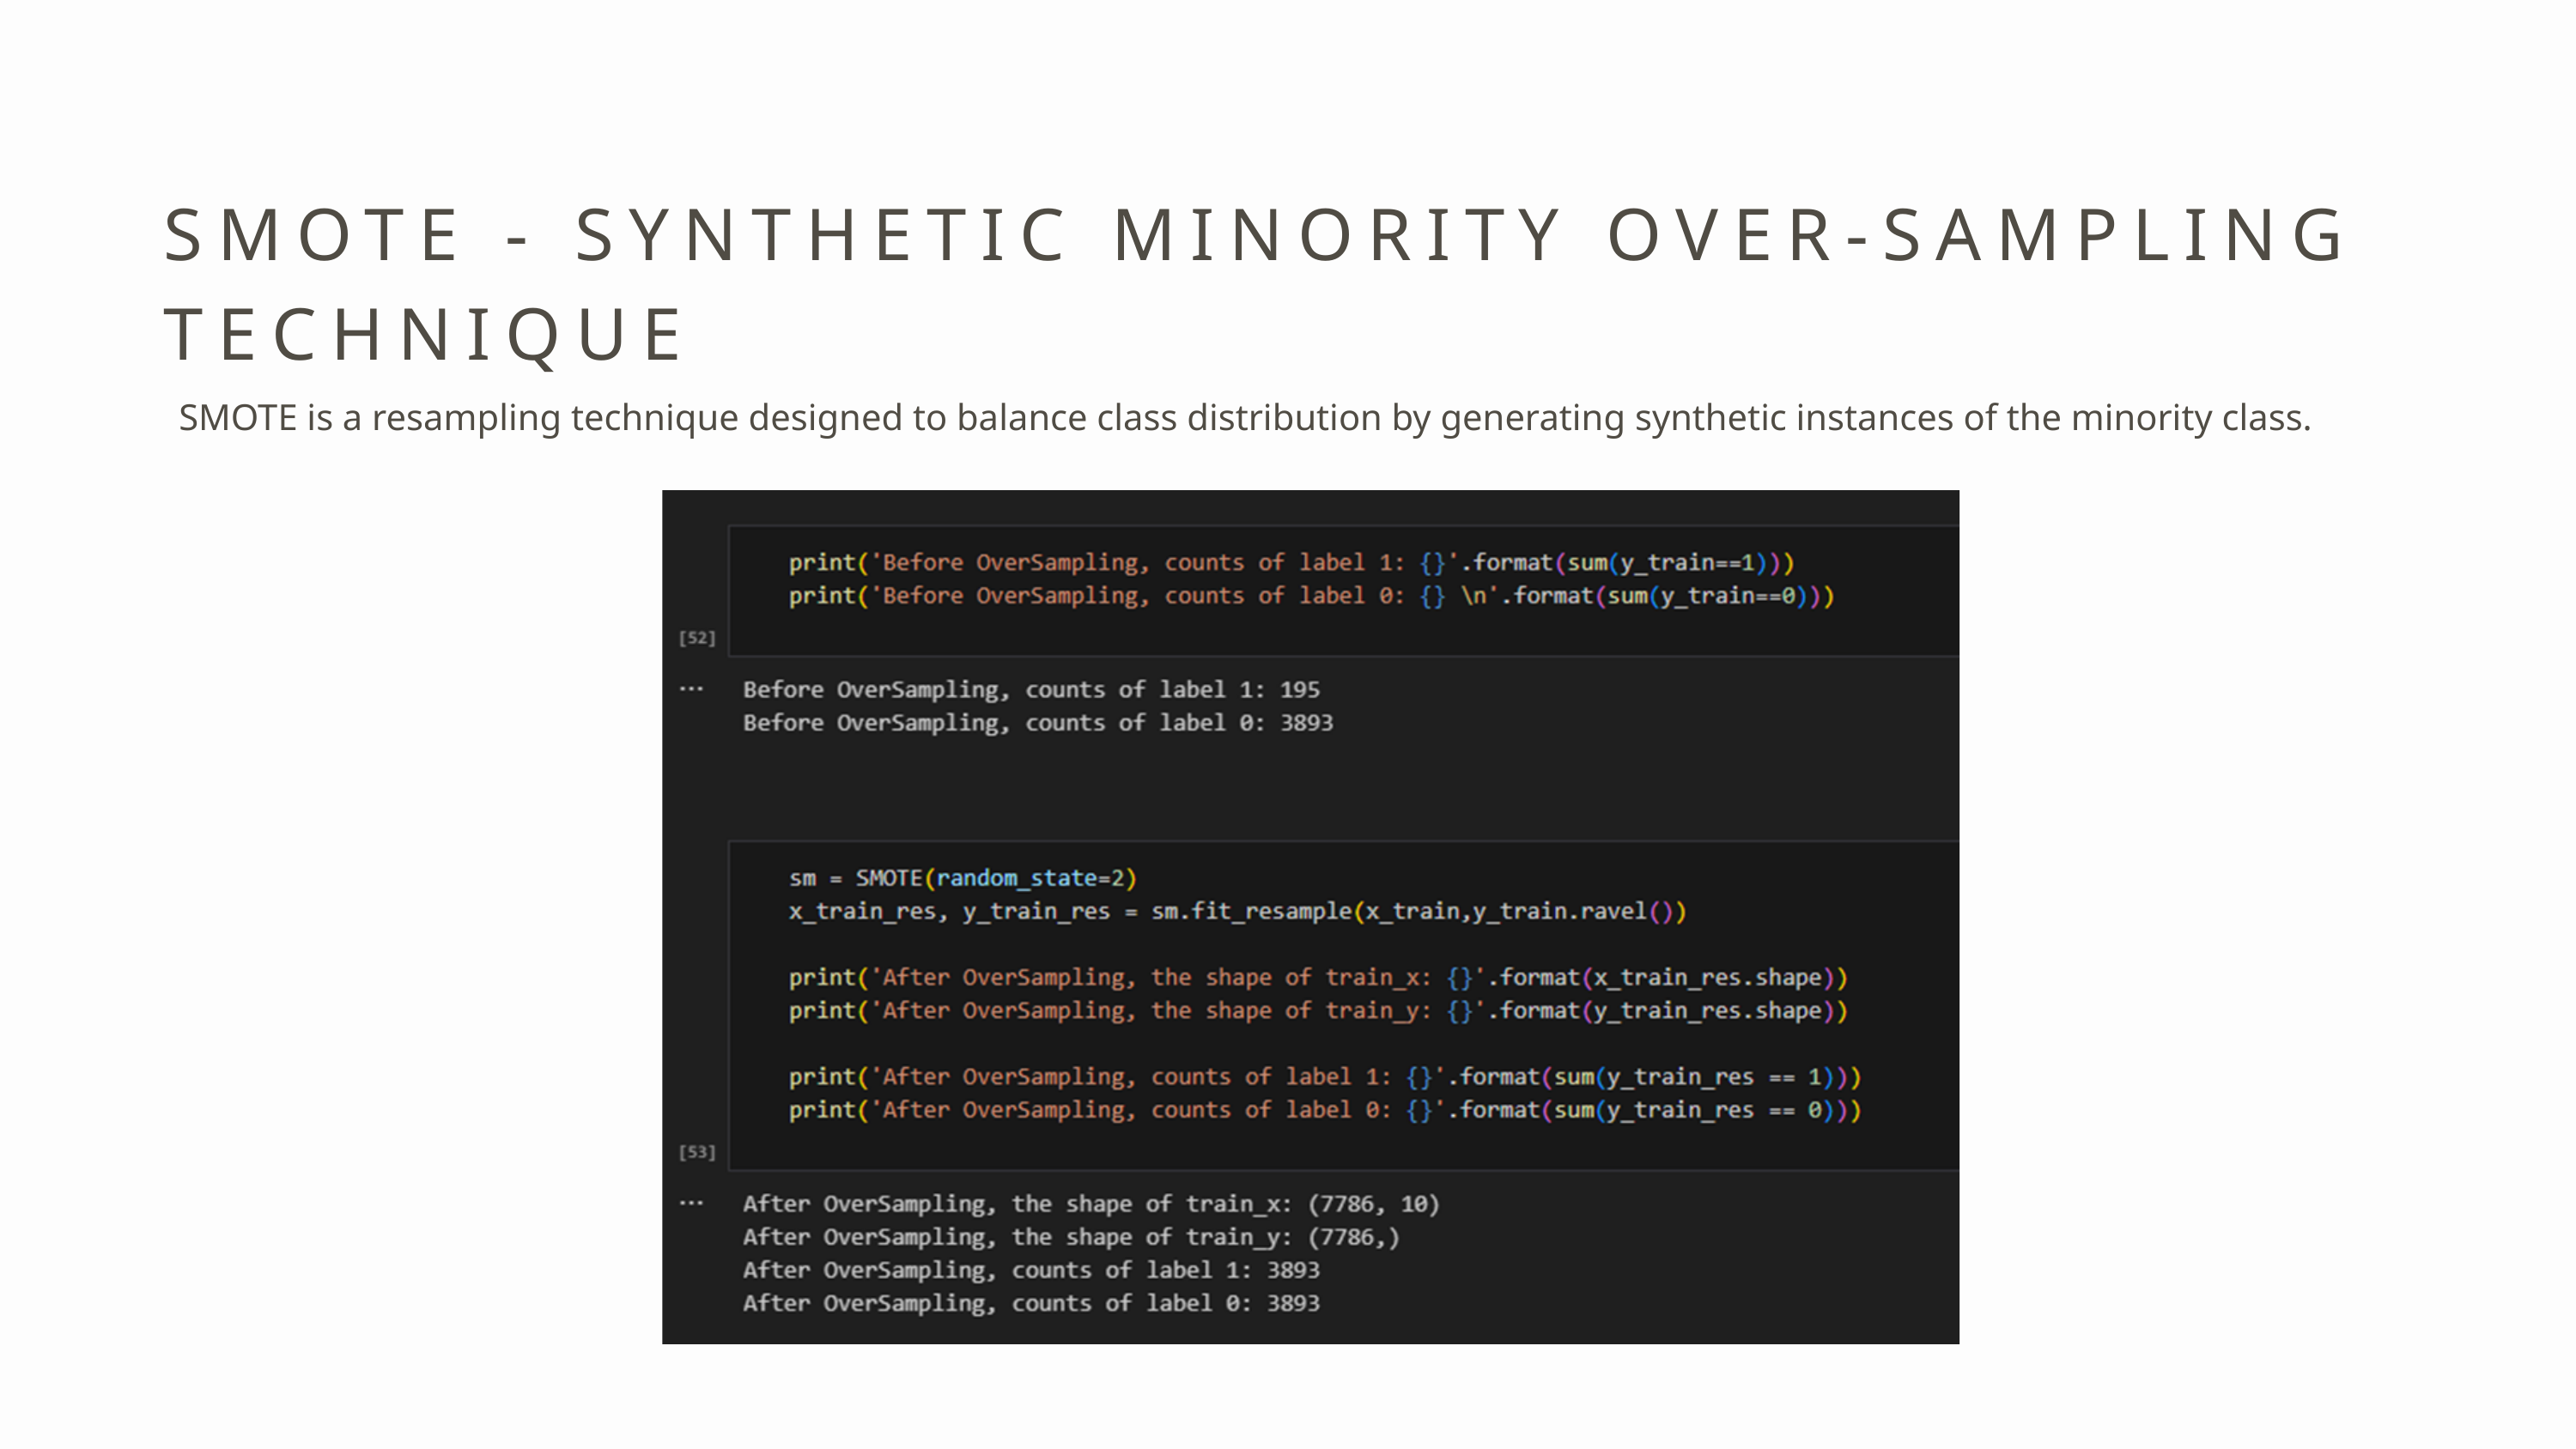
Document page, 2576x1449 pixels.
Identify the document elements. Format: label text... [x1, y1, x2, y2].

text_box SMOTE - SYNTHETIC MINORITY OVER-SAMPLING TECHNIQUE [163, 174, 2458, 476]
text_box SMOTE is a resampling technique designed to balance class distribution by generating synthetic instances of the minority class. [163, 387, 2329, 438]
text_box [662, 490, 1960, 1344]
